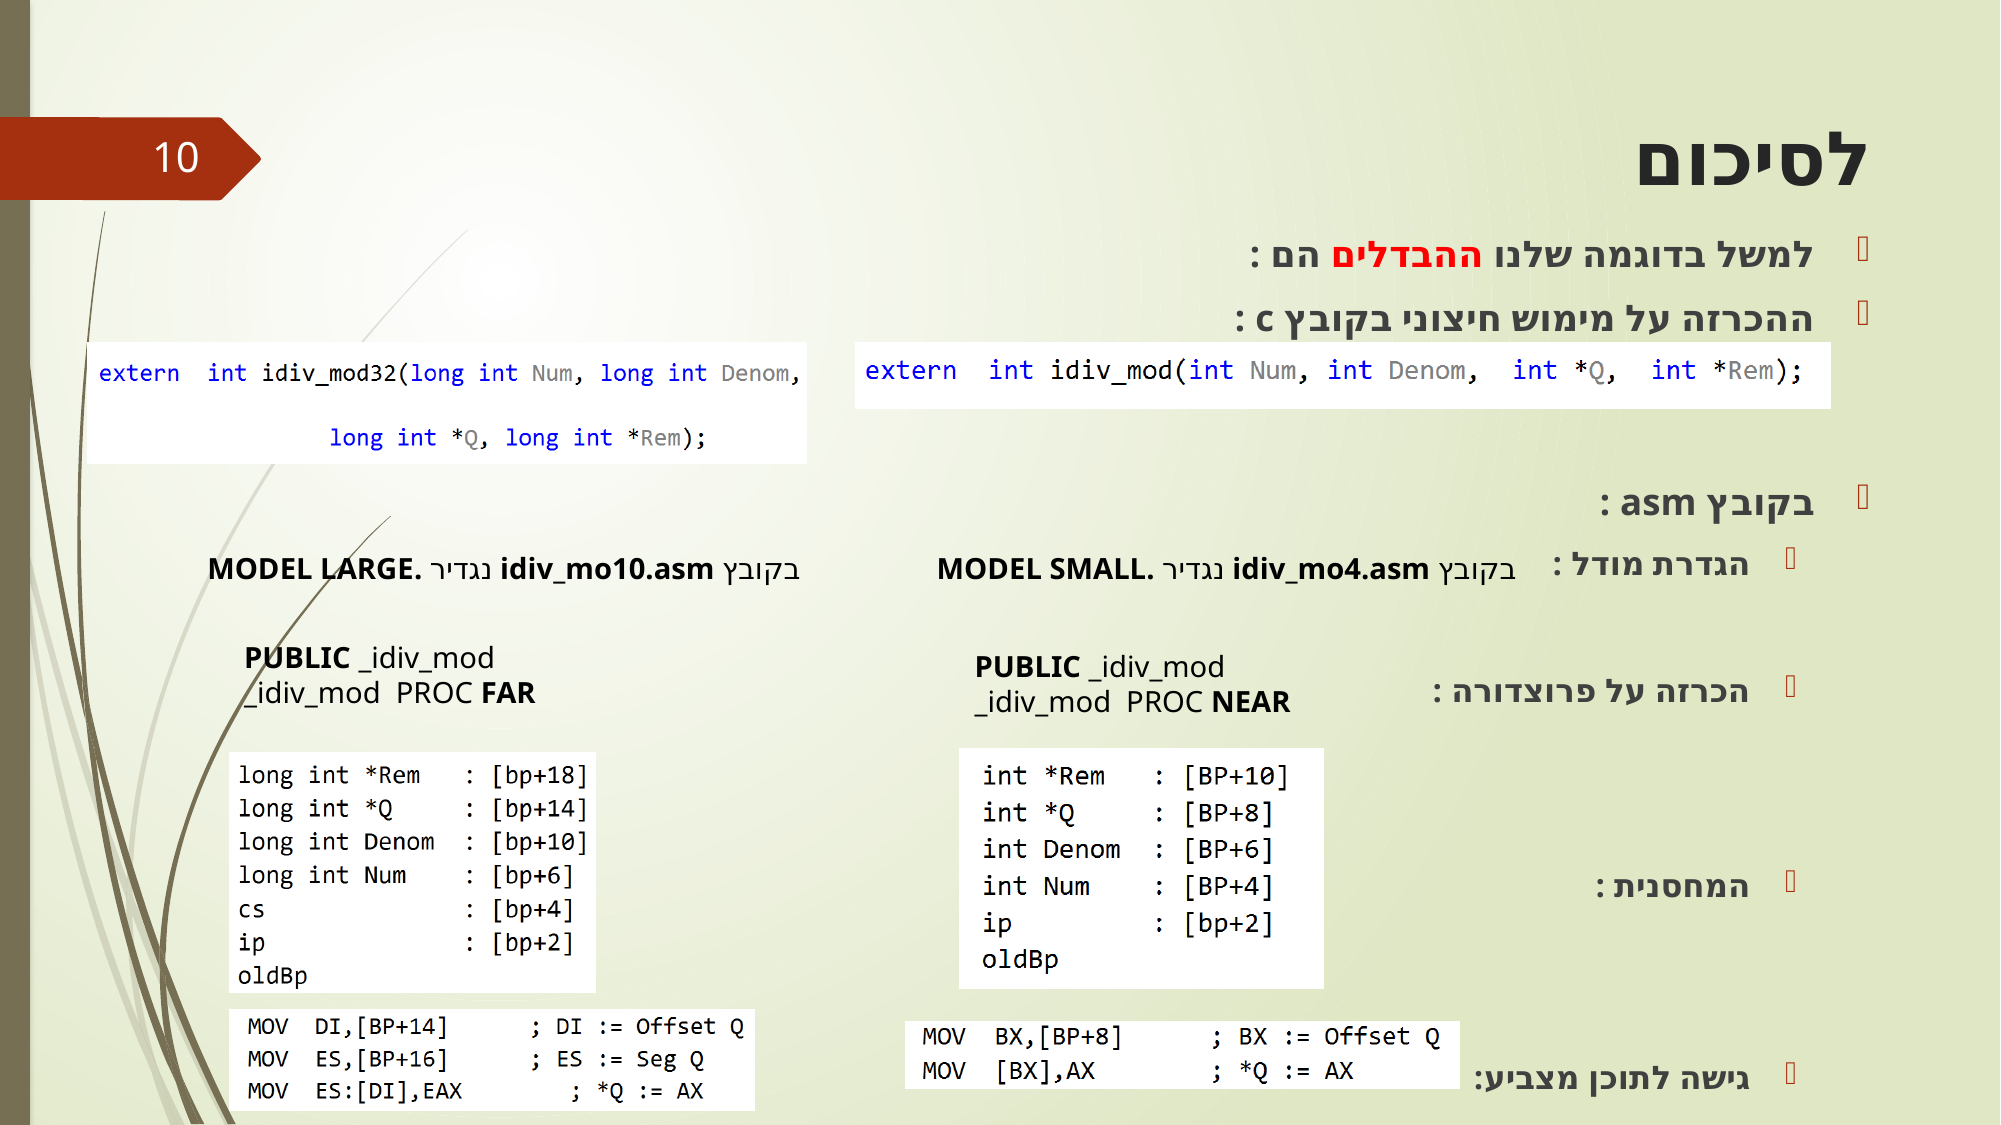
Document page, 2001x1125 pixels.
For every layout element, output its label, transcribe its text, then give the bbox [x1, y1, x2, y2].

text_box בקובץ idiv_mo4.asm נגדיר .MODEL SMALL [781, 542, 1532, 593]
picture [86, 342, 808, 465]
picture [855, 342, 1831, 409]
picture [229, 1009, 755, 1111]
text_box בקובץ idiv_mo10.asm נגדיר .MODEL LARGE [39, 543, 816, 594]
footer איליה זלדנר [424, 1006, 1675, 1067]
title לסיכום [425, 102, 1888, 313]
text_box PUBLIC _idiv_mod _idiv_mod PROC NEAR [959, 640, 1960, 726]
slide_number 10 [87, 129, 216, 190]
list למשל בדוגמה שלנו ההבדלים הם : ההכרזה על מימוש חיצוני בקובץ c : בקובץ asm : הגדרת מודל : הכרזה על פרוצדורה : המחסנית : גישה לתוכן מצביע: [278, 717, 1886, 1107]
text_box PUBLIC _idiv_mod _idiv_mod PROC FAR [229, 632, 1230, 717]
picture [905, 1021, 1460, 1089]
picture [229, 752, 596, 993]
picture [959, 748, 1324, 990]
list למשל בדוגמה שלנו ההבדלים הם : ההכרזה על מימוש חיצוני בקובץ c : בקובץ asm : הגדרת מודל : הכרזה על פרוצדורה : המחסנית : גישה לתוכן מצביע: [278, 223, 1886, 640]
